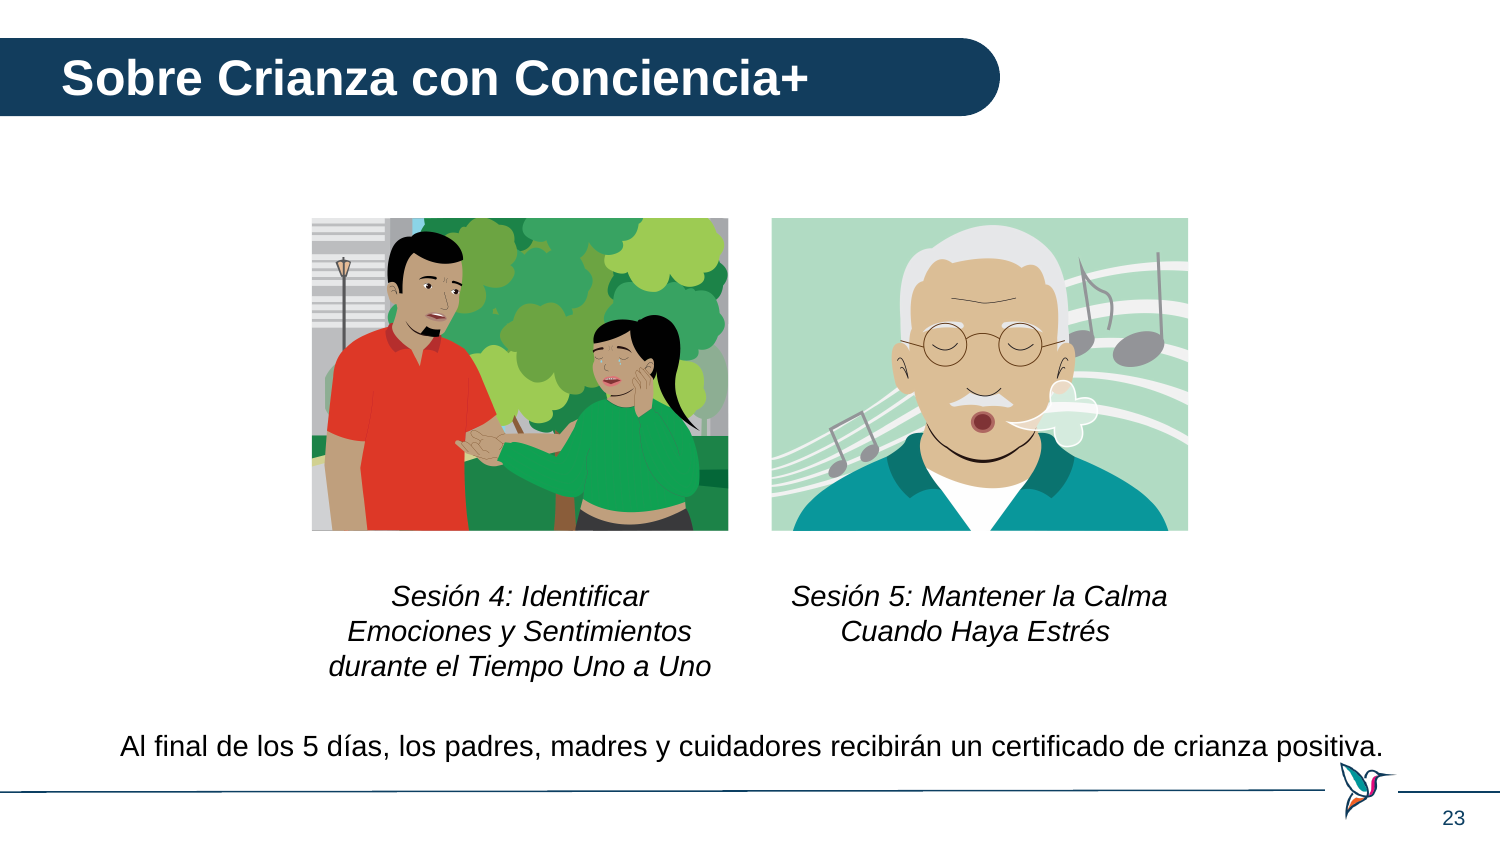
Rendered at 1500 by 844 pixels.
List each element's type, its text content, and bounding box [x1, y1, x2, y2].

text_box Sesión 5: Mantener la Calma Cuando Haya Estrés [766, 562, 1194, 663]
text_box Sobre Crianza con Conciencia+ [46, 37, 1500, 113]
picture [771, 217, 1189, 531]
picture [1338, 778, 1398, 823]
text_box Al final de los 5 días, los padres, madres y cuidadores recibirán un certificado de crianza positiva. [14, 694, 1500, 778]
picture [311, 217, 729, 531]
text_box [0, 38, 977, 117]
text_box Sesión 4: Identificar Emociones y Sentimientos durante el Tiempo Uno a Uno [306, 562, 734, 694]
